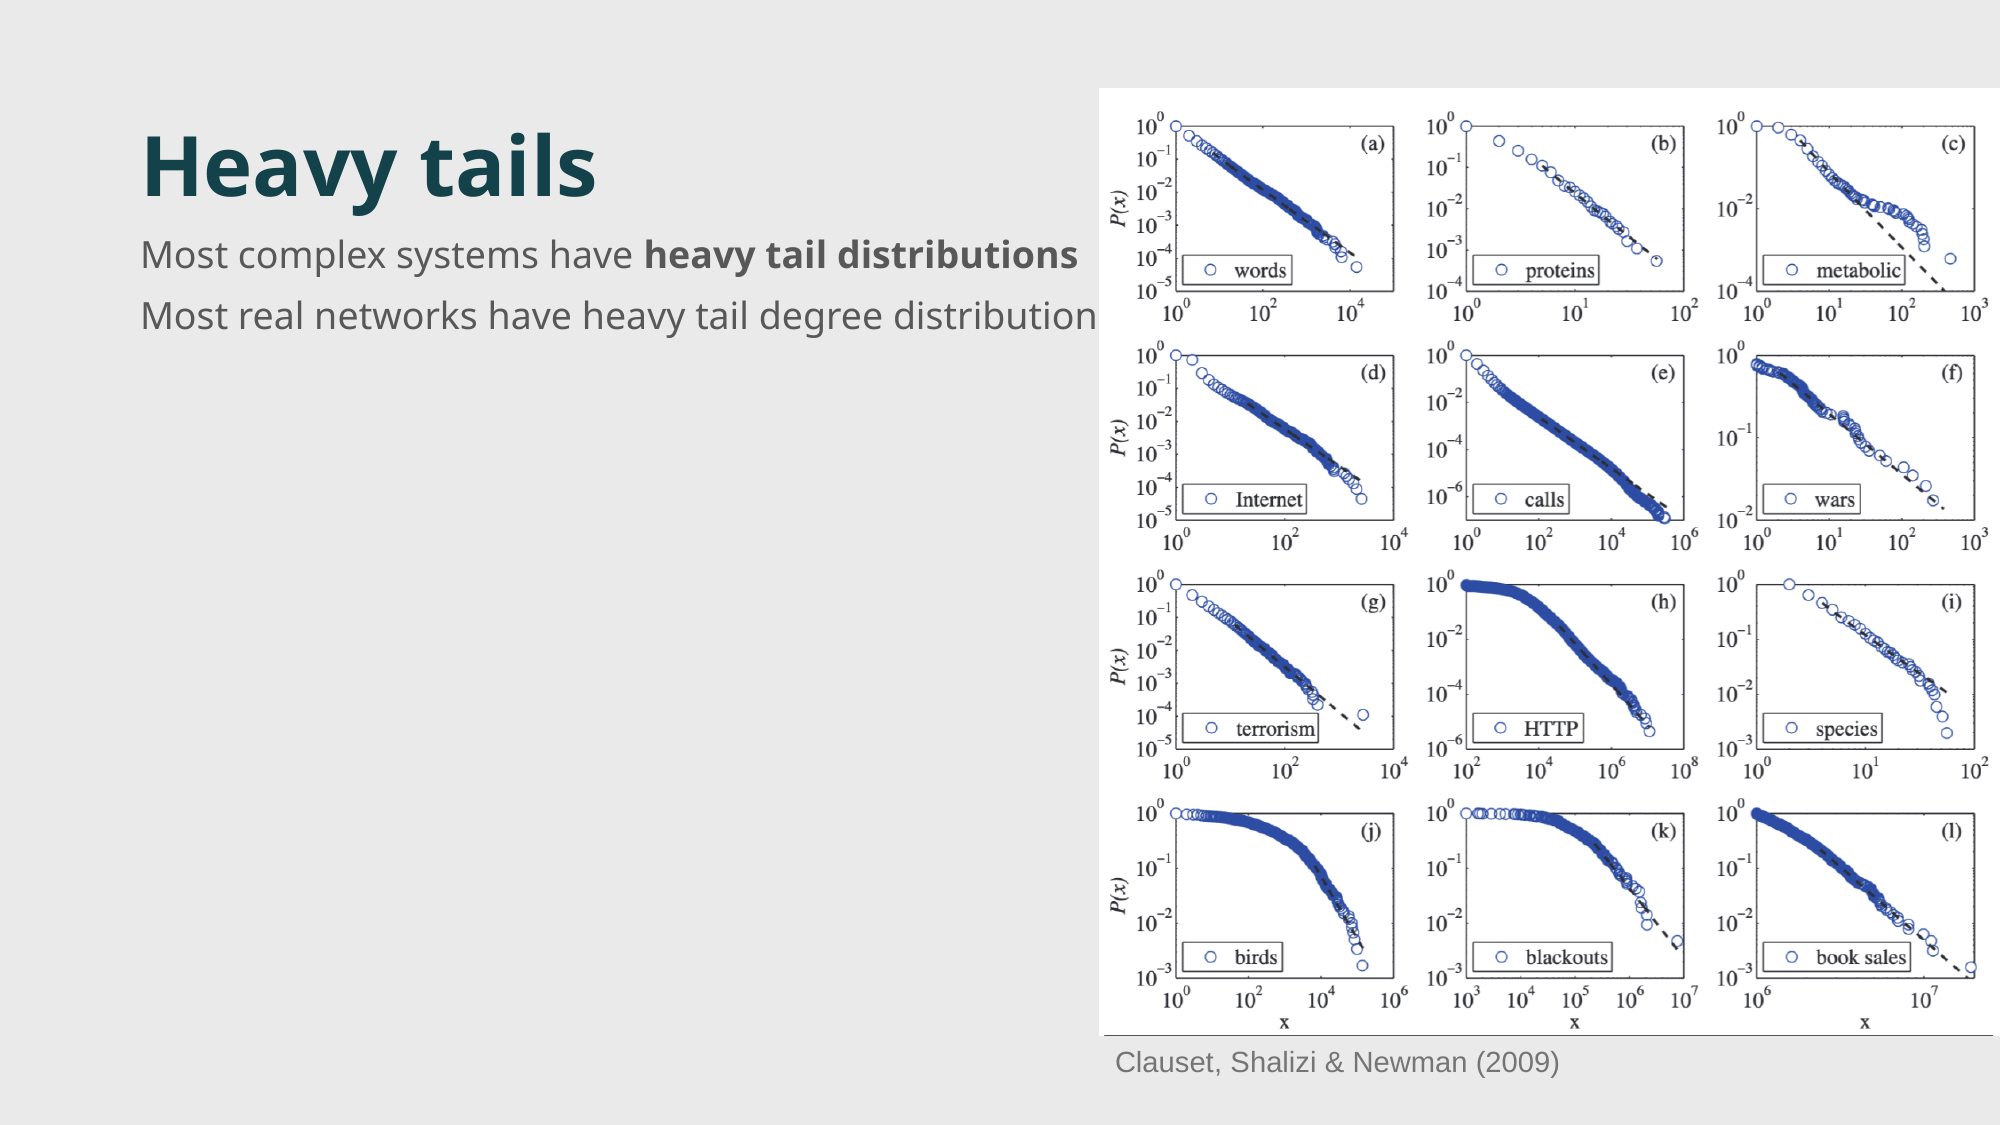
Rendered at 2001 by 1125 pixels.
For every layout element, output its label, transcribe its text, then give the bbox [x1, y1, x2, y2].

title Heavy tails [125, 117, 1098, 313]
text_box Clauset, Shalizi & Newman (2009) [1100, 1036, 1576, 1086]
list Most complex systems have heavy tail distributions Most real networks have heavy tail degree distributions [125, 313, 1098, 915]
picture [1098, 88, 2000, 1036]
